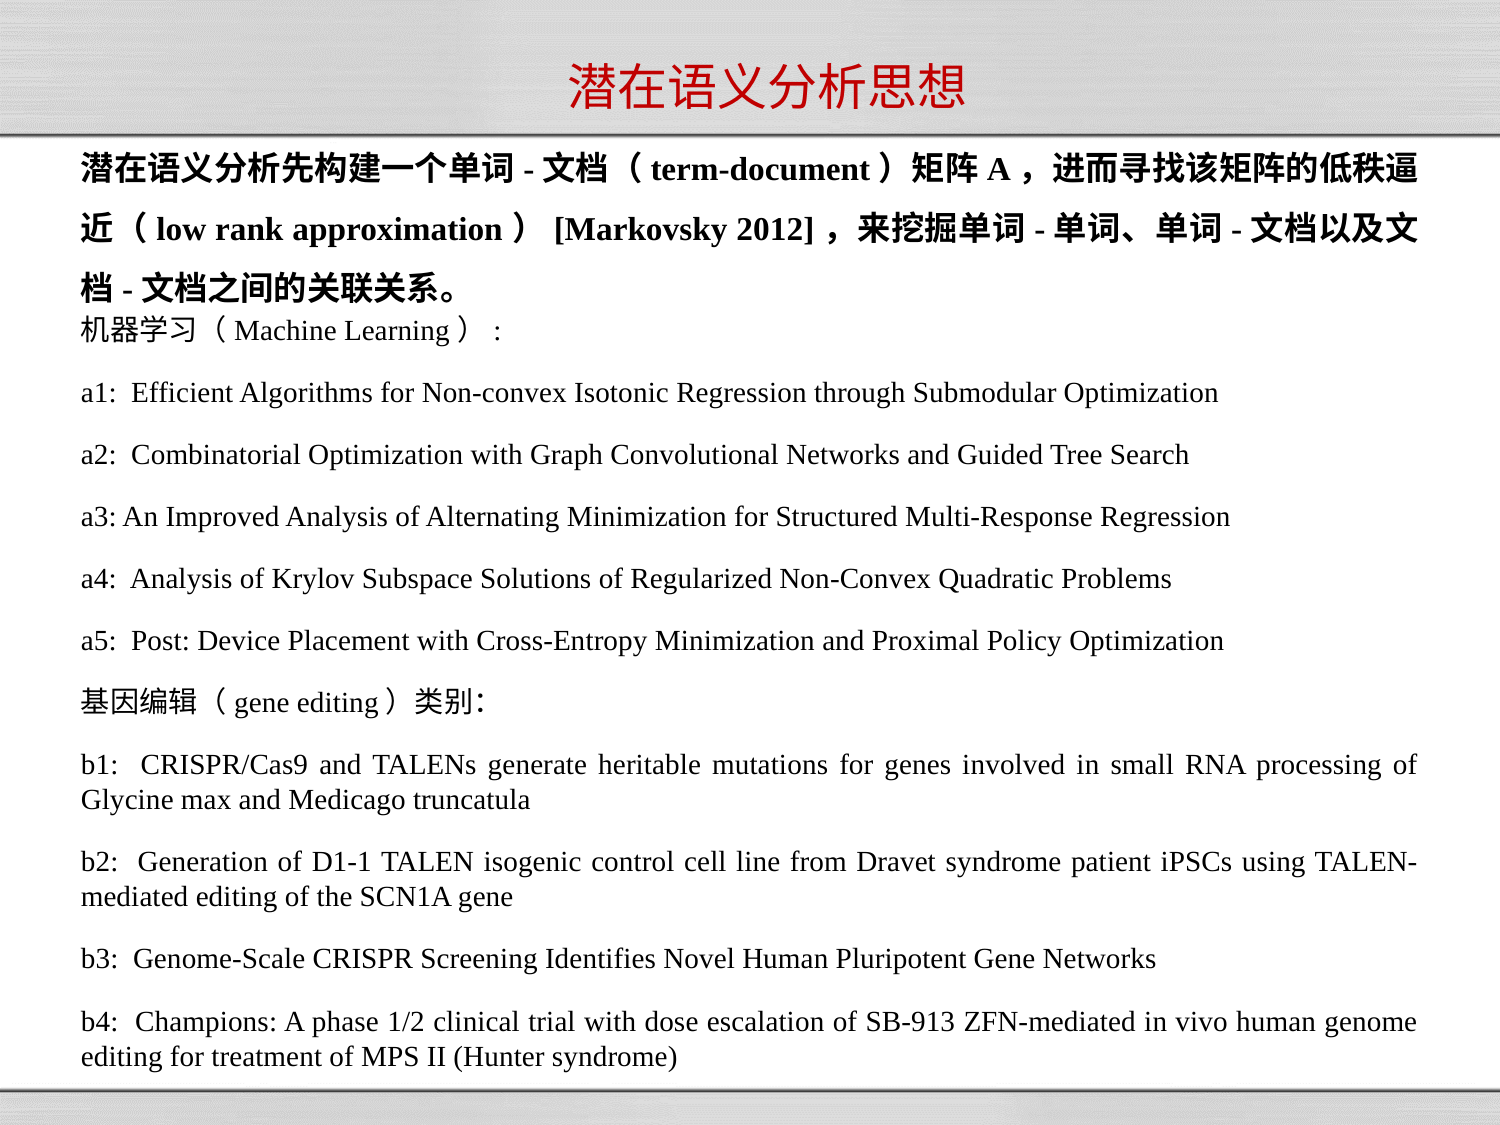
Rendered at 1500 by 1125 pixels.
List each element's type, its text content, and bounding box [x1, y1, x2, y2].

text_box 机器学习（Machine Learning）: a1: Efficient Algorithms for Non-convex Isotonic Regression through Submodular Optimization a2: Combinatorial Optimization with Graph Convolutional Networks and Guided Tree Search a3: An Improved Analysis of Alternating Minimization for Structured Multi-Response Regression a4: Analysis of Krylov Subspace Solutions of Regularized Non-Convex Quadratic Problems a5: Post: Device Placement with Cross-Entropy Minimization and Proximal Policy Optimization 基因编辑（gene editing）类别： b1: CRISPR/Cas9 and TALENs generate heritable mutations for genes involved in small RNA processing of Glycine max and Medicago truncatula b2: Generation of D1-1 TALEN isogenic control cell line from Dravet syndrome patient iPSCs using TALEN-mediated editing of the SCN1A gene b3: Genome-Scale CRISPR Screening Identifies Novel Human Pluripotent Gene Networks b4: Champions: A phase 1/2 clinical trial with dose escalation of SB-913 ZFN-mediated in vivo human genome editing for treatment of MPS II (Hunter syndrome) [66, 303, 1434, 1080]
text_box 潜在语义分析先构建一个单词-文档（term-document）矩阵A，进而寻找该矩阵的低秩逼近（low rank approximation）[Markovsky 2012]，来挖掘单词-单词、单词-文档以及文档-文档之间的关联关系。 [66, 120, 1434, 303]
title 潜在语义分析思想 [89, 27, 1446, 135]
picture [0, 0, 1500, 1125]
